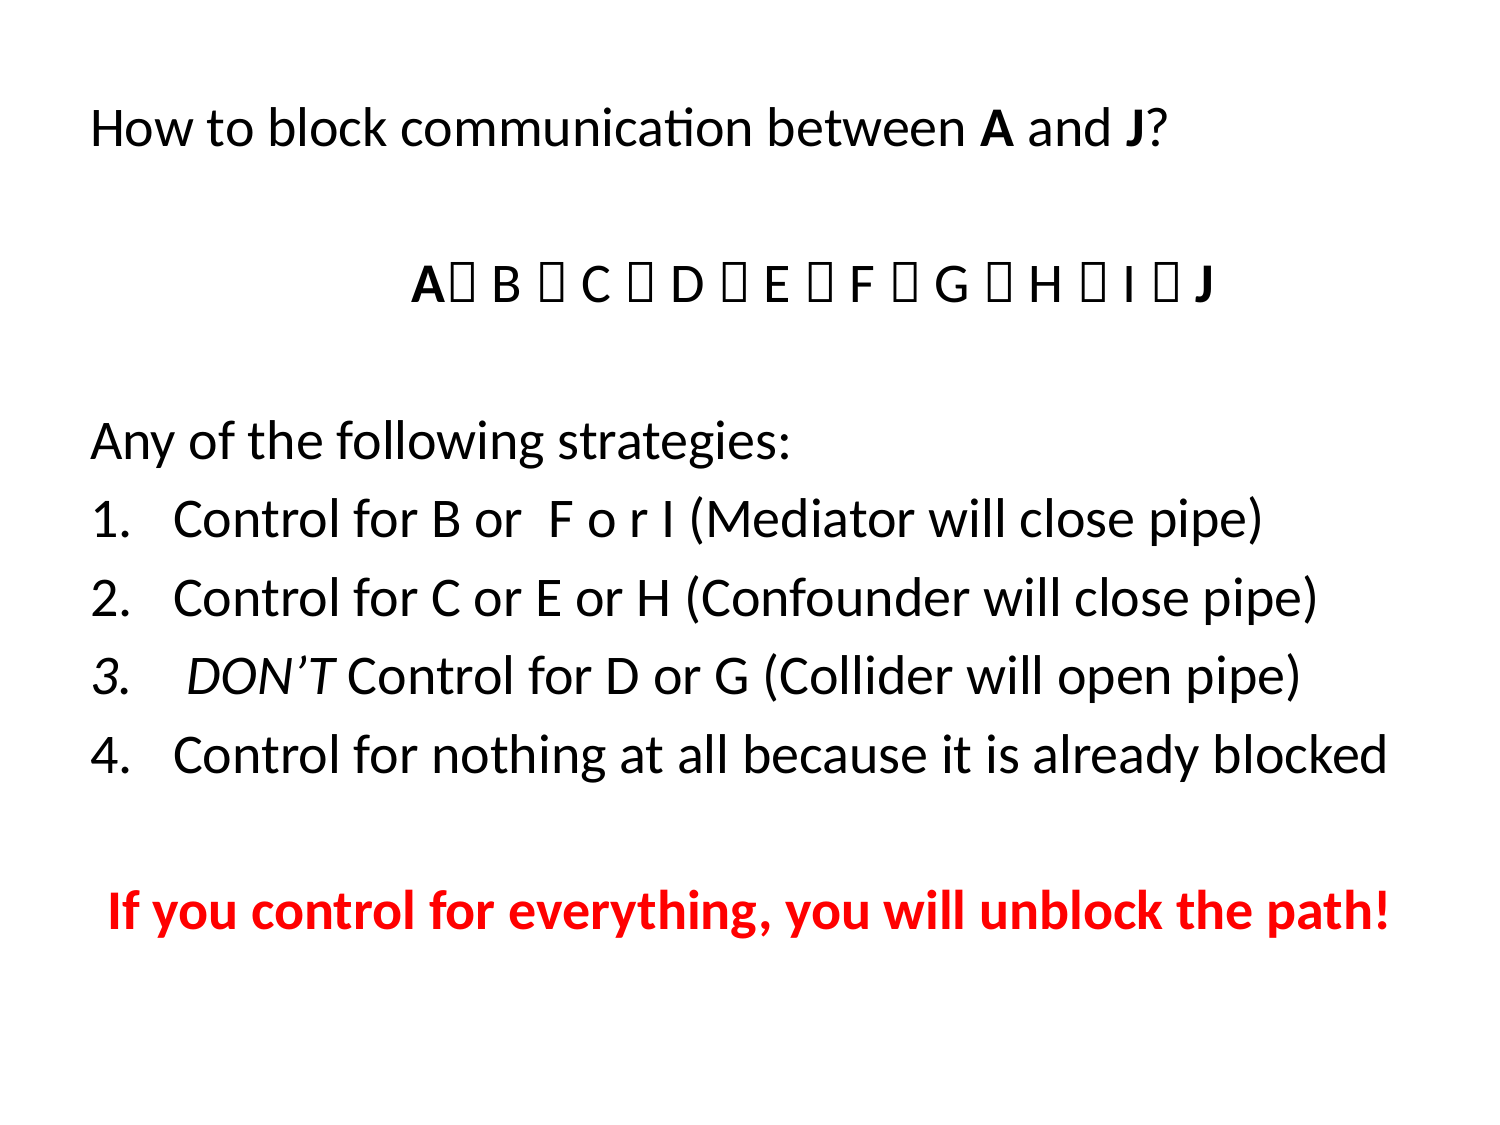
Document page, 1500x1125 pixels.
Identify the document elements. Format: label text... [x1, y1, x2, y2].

list How to block communication between A and J? A B  C  D  E  F  G  H  I  J Any of the following strategies: Control for B or F o r I (Mediator will close pipe) Control for C or E or H (Confounder will close pipe) DON’T Control for D or G (Collider will open pipe) Control for nothing at all because it is already blocked If you control for everything, you will unblock the path! [75, 82, 1425, 1005]
